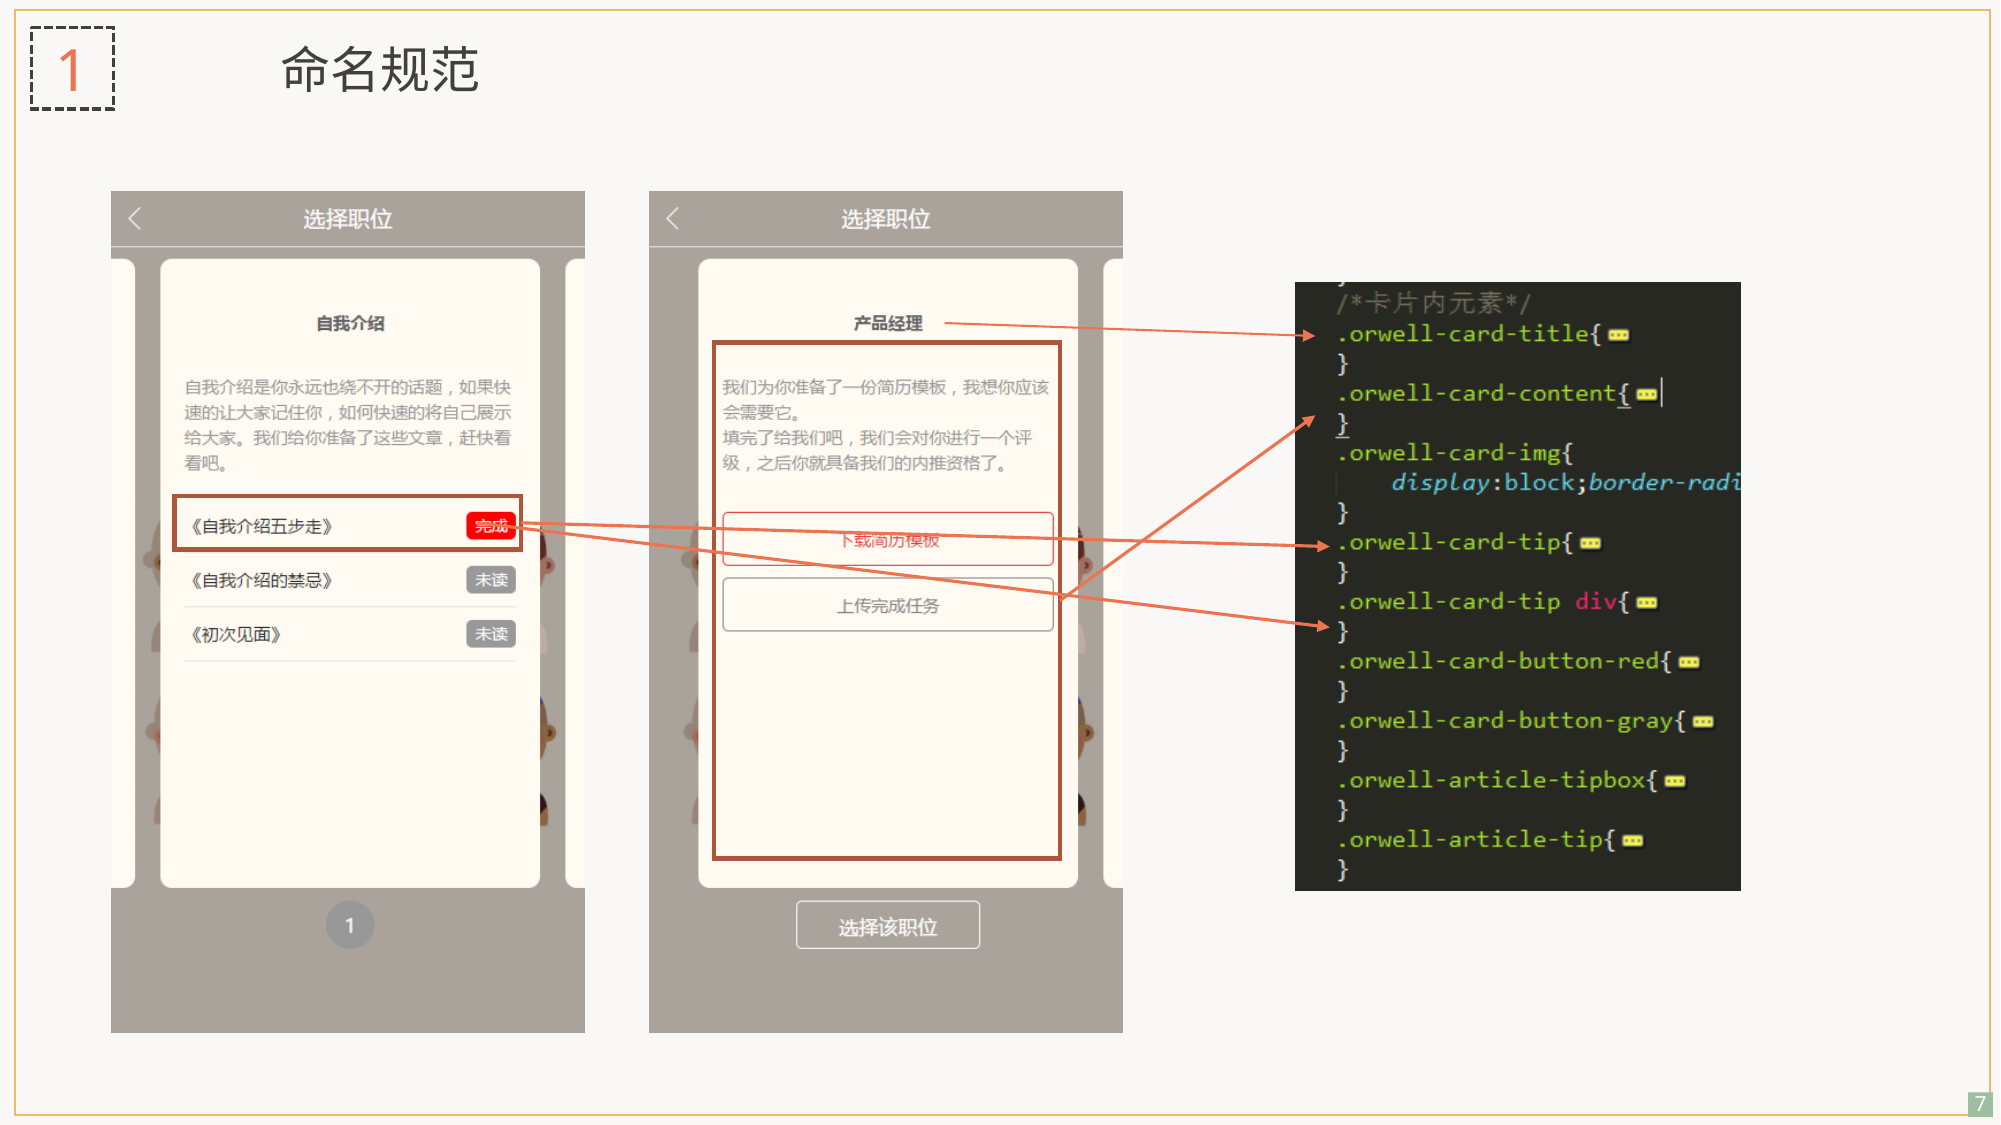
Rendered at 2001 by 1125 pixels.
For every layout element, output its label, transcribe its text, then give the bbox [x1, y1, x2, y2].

picture [111, 191, 585, 1033]
text_box 命名规范 [110, 26, 651, 110]
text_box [944, 322, 1316, 336]
picture [649, 628, 1123, 1033]
text_box 1 [30, 26, 114, 110]
text_box 7 [1947, 1091, 2000, 1118]
text_box [14, 9, 1991, 1116]
picture [1295, 282, 1741, 891]
picture [649, 191, 1123, 522]
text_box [477, 522, 1330, 628]
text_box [1060, 415, 1316, 522]
